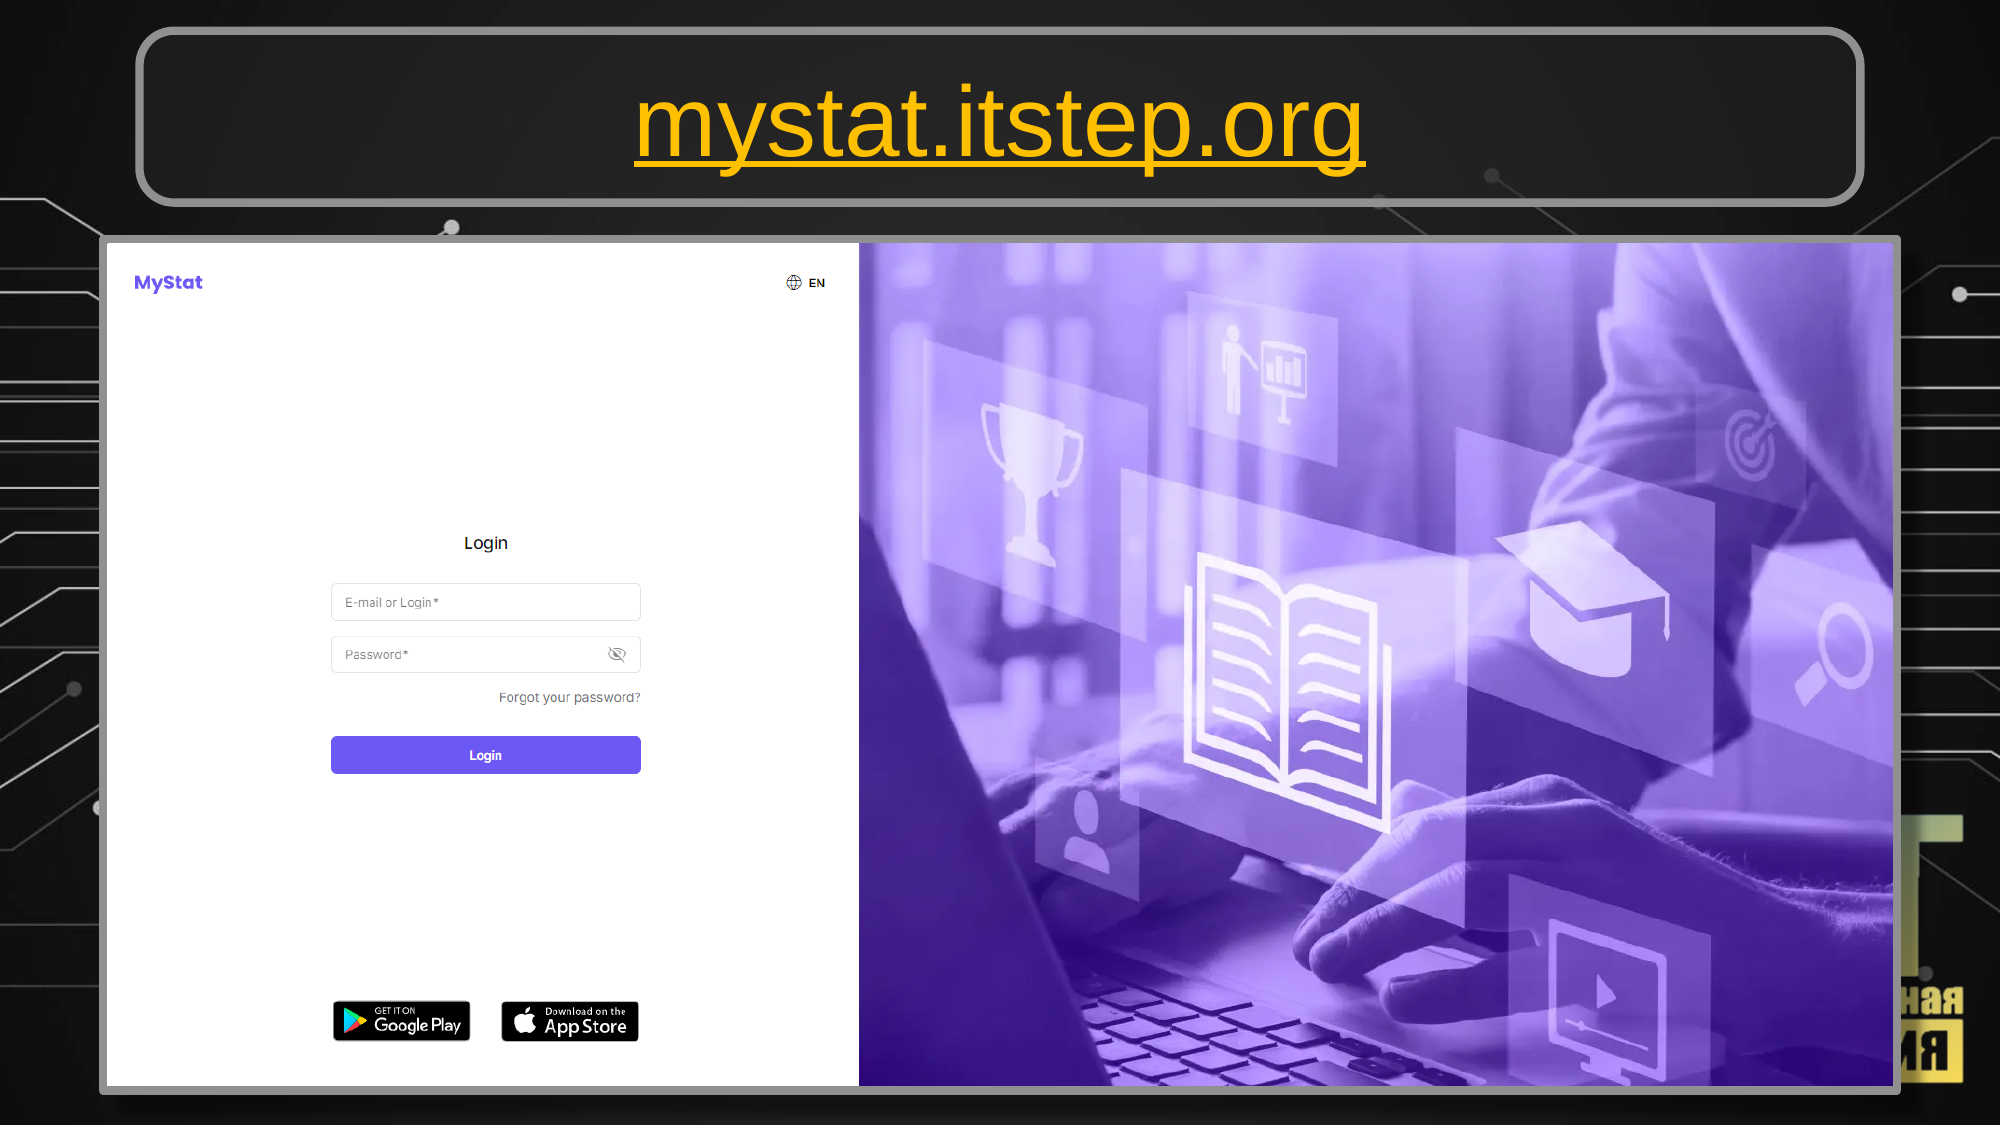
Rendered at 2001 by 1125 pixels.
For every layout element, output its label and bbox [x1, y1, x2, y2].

picture [0, 0, 2000, 1125]
text_box [139, 30, 1861, 203]
